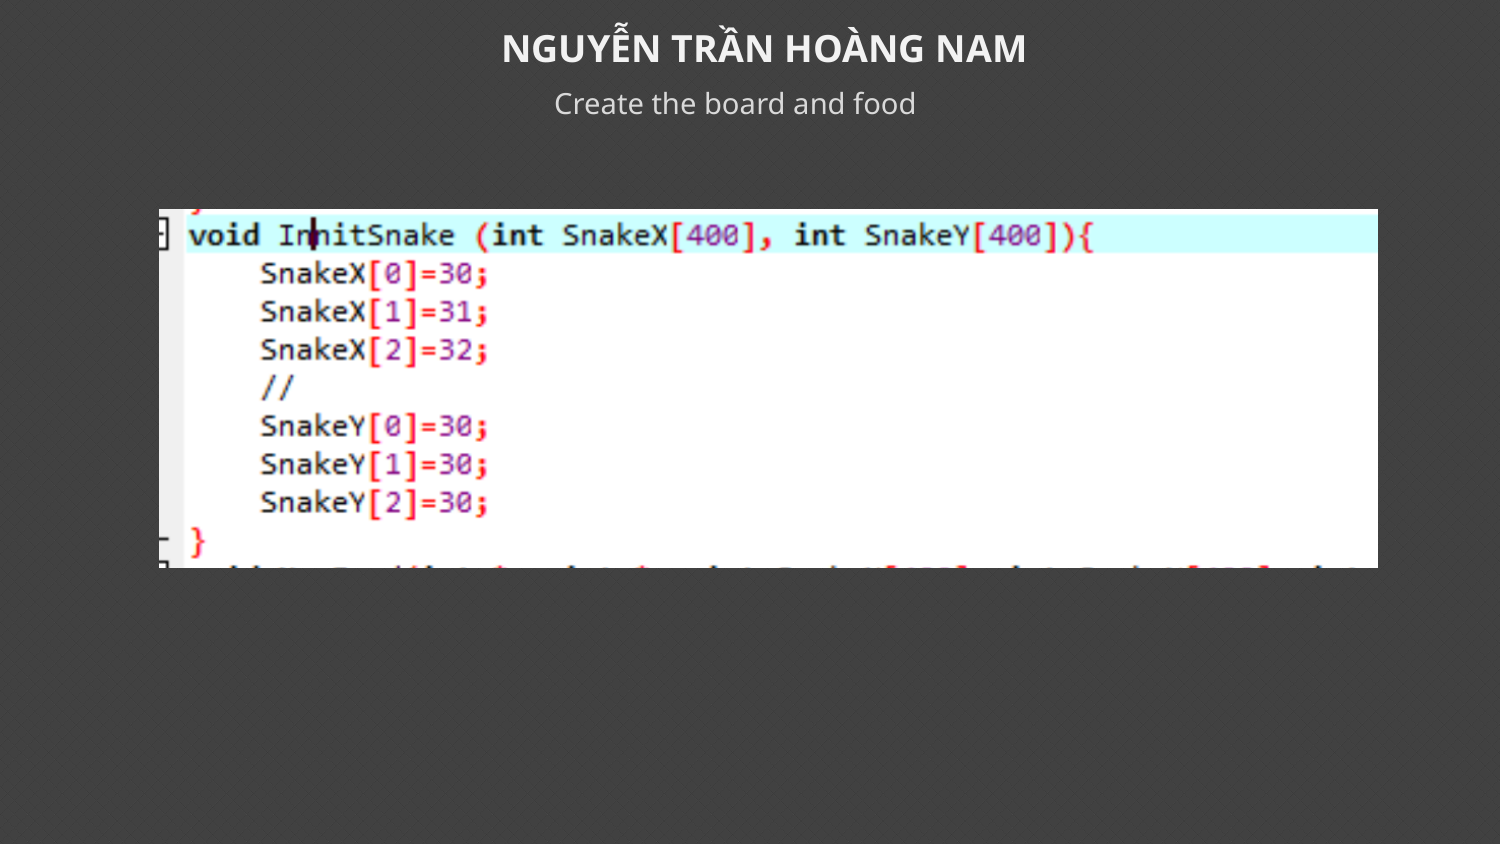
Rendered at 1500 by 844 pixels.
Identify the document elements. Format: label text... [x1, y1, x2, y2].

text_box Create the board and food [539, 78, 998, 128]
text_box NGUYỄN TRẦN HOÀNG NAM [486, 17, 1051, 78]
picture [0, 0, 1500, 844]
